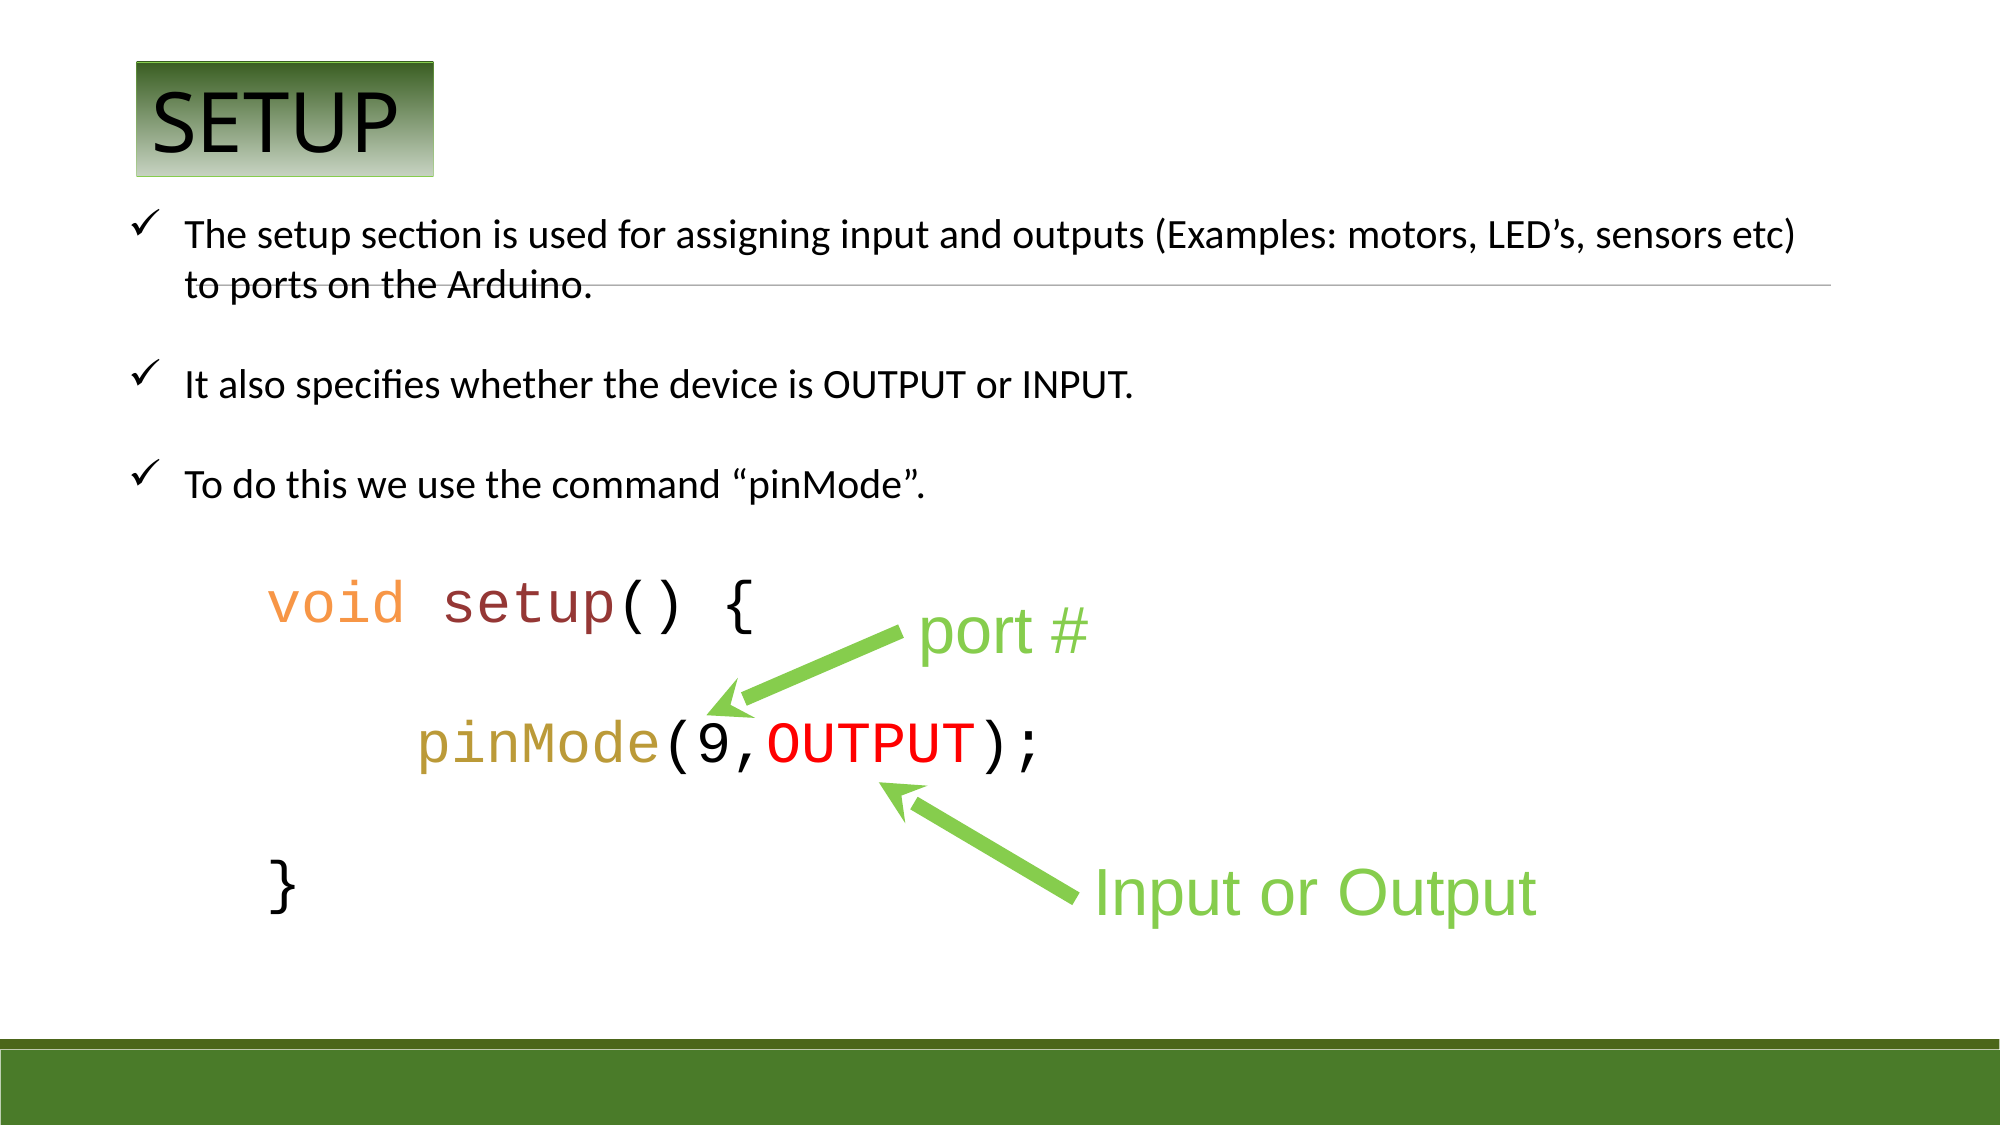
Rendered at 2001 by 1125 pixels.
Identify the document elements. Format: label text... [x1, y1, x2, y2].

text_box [878, 781, 1548, 929]
text_box void setup() { pinMode(9,OUTPUT); } [257, 564, 1553, 1125]
text_box SETUP [136, 61, 434, 177]
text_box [706, 586, 1099, 716]
text_box The setup section is used for assigning input and outputs (Examples: motors, LED’s, sensors etc) to ports on the Arduino. It also specifies whether the device is OUTPUT or INPUT. To do this we use the command “pinMode”. [113, 199, 1847, 515]
